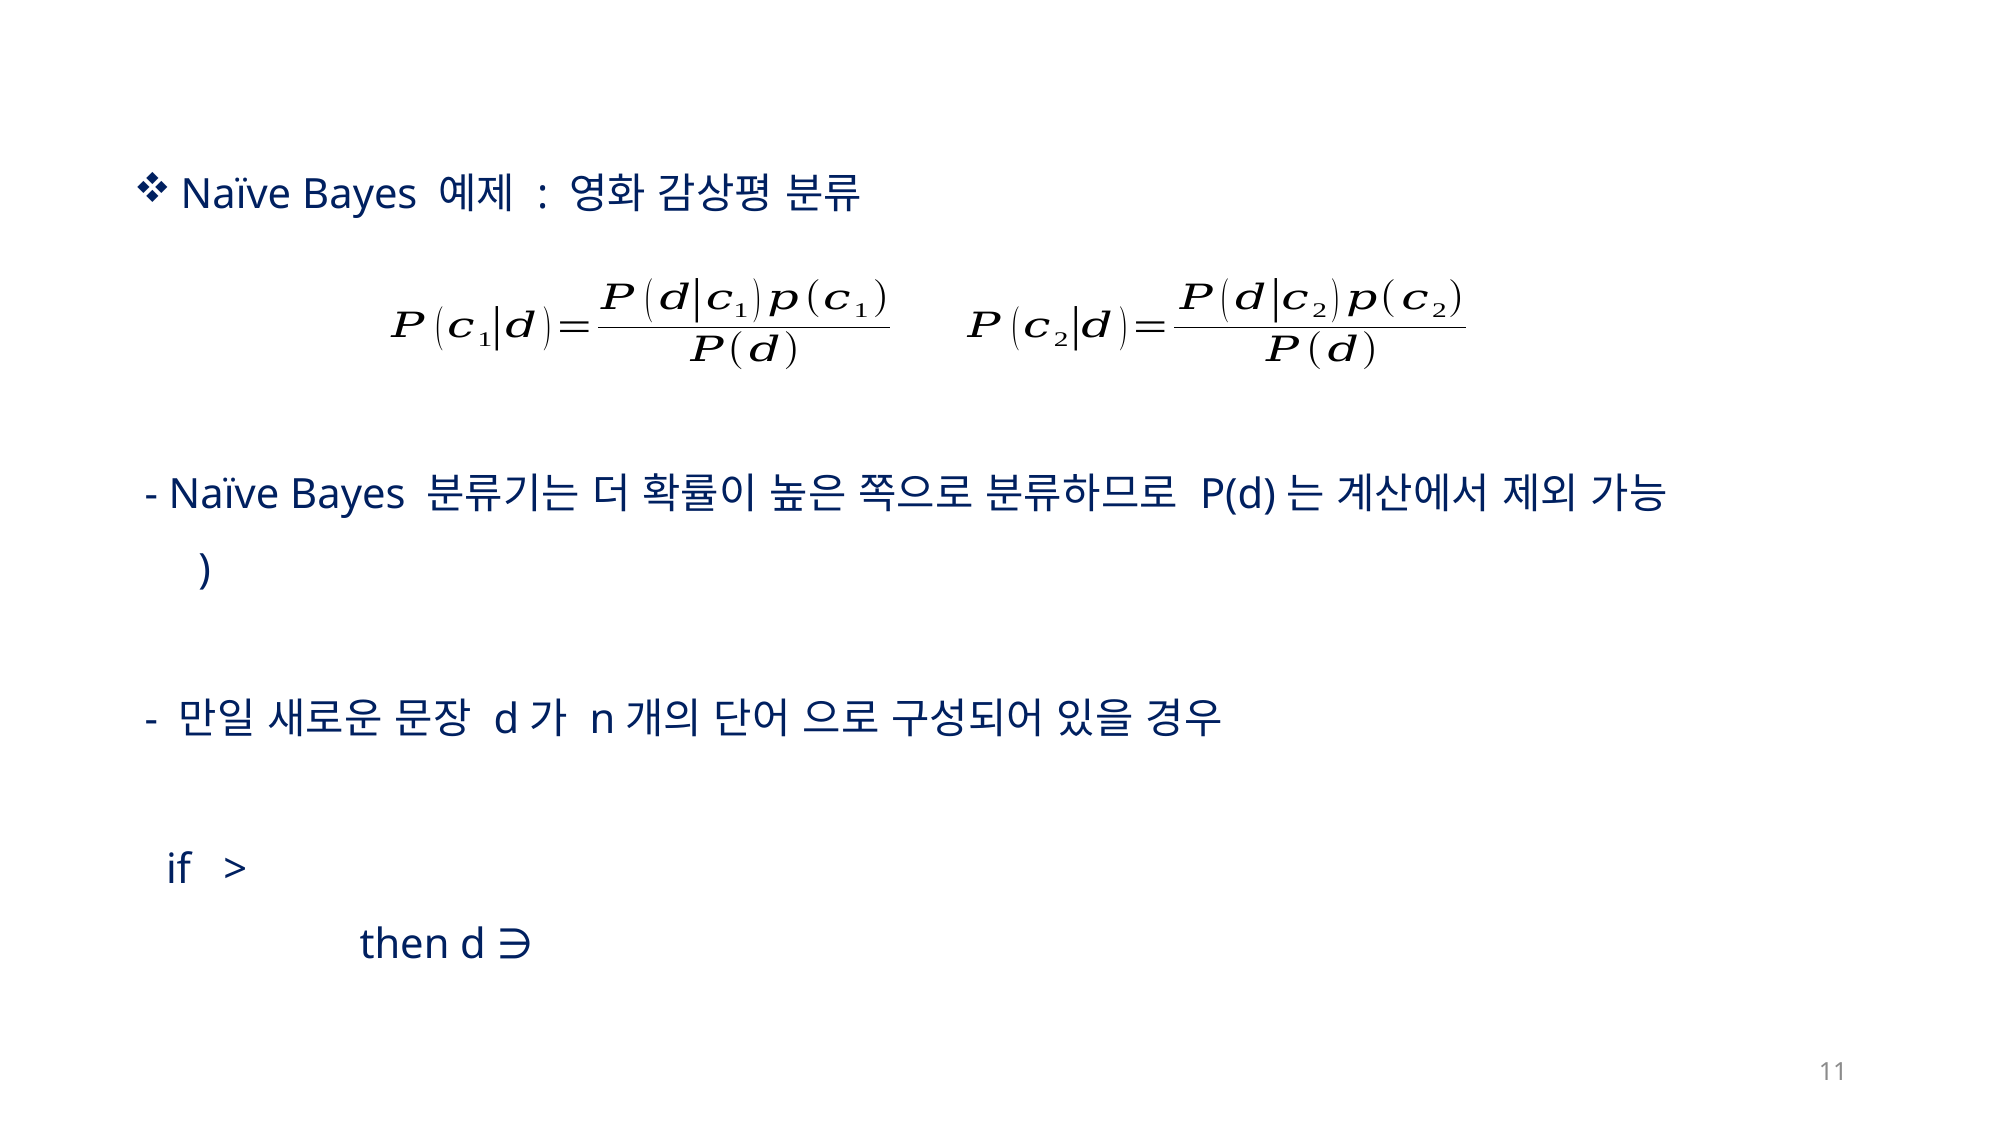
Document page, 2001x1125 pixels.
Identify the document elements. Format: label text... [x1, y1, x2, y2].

slide_number 11 [1412, 1042, 1863, 1103]
